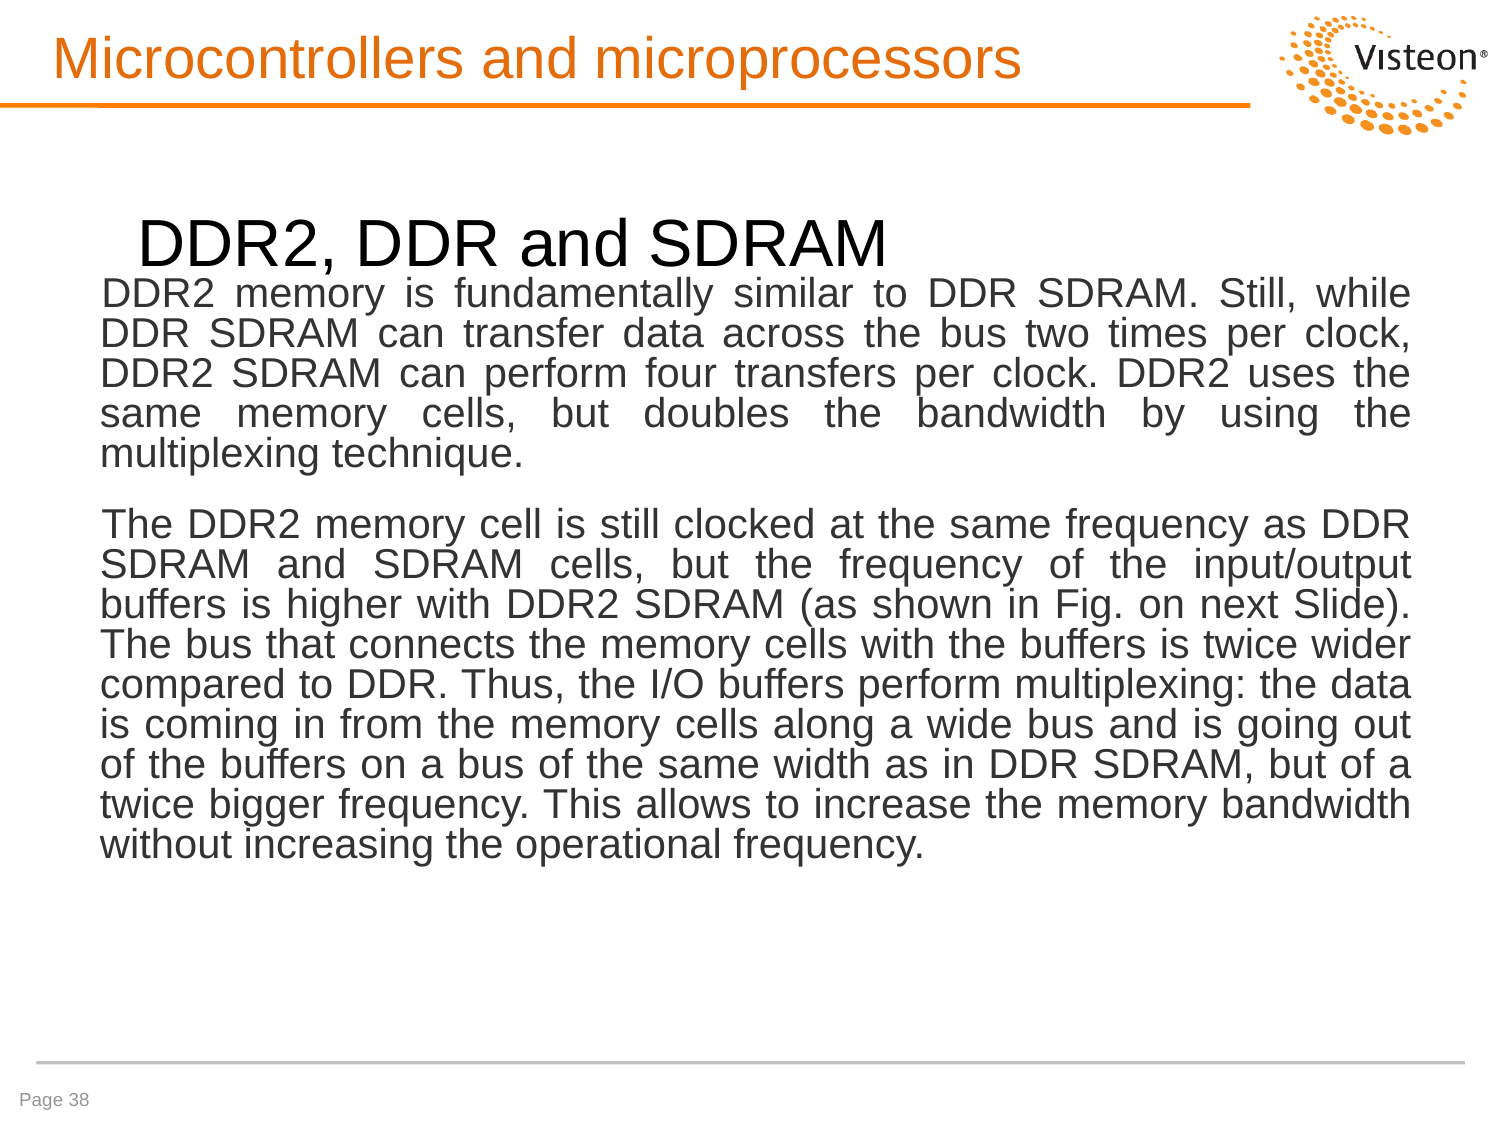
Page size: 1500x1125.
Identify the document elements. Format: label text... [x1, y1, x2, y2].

slide_number Page 38 [4, 1079, 185, 1125]
list DDR2 memory is fundamentally similar to DDR SDRAM. Still, while DDR SDRAM can transfer data across the bus two times per clock, DDR2 SDRAM can perform four transfers per clock. DDR2 uses the same memory cells, but doubles the bandwidth by using the multiplexing technique. The DDR2 memory cell is still clocked at the same frequency as DDR SDRAM and SDRAM cells, but the frequency of the input/output buffers is higher with DDR2 SDRAM (as shown in Fig. on next Slide). The bus that connects the memory cells with the buffers is twice wider compared to DDR. Thus, the I/O buffers perform multiplexing: the data is coming in from the memory cells along a wide bus and is going out of the buffers on a bus of the same width as in DDR SDRAM, but of a twice bigger frequency. This allows to increase the memory bandwidth without increasing the operational frequency. [62, 275, 1413, 1088]
text_box DDR2, DDR and SDRAM [137, 174, 1413, 275]
picture [1275, 6, 1492, 145]
title Microcontrollers and microprocessors [52, 20, 1251, 91]
